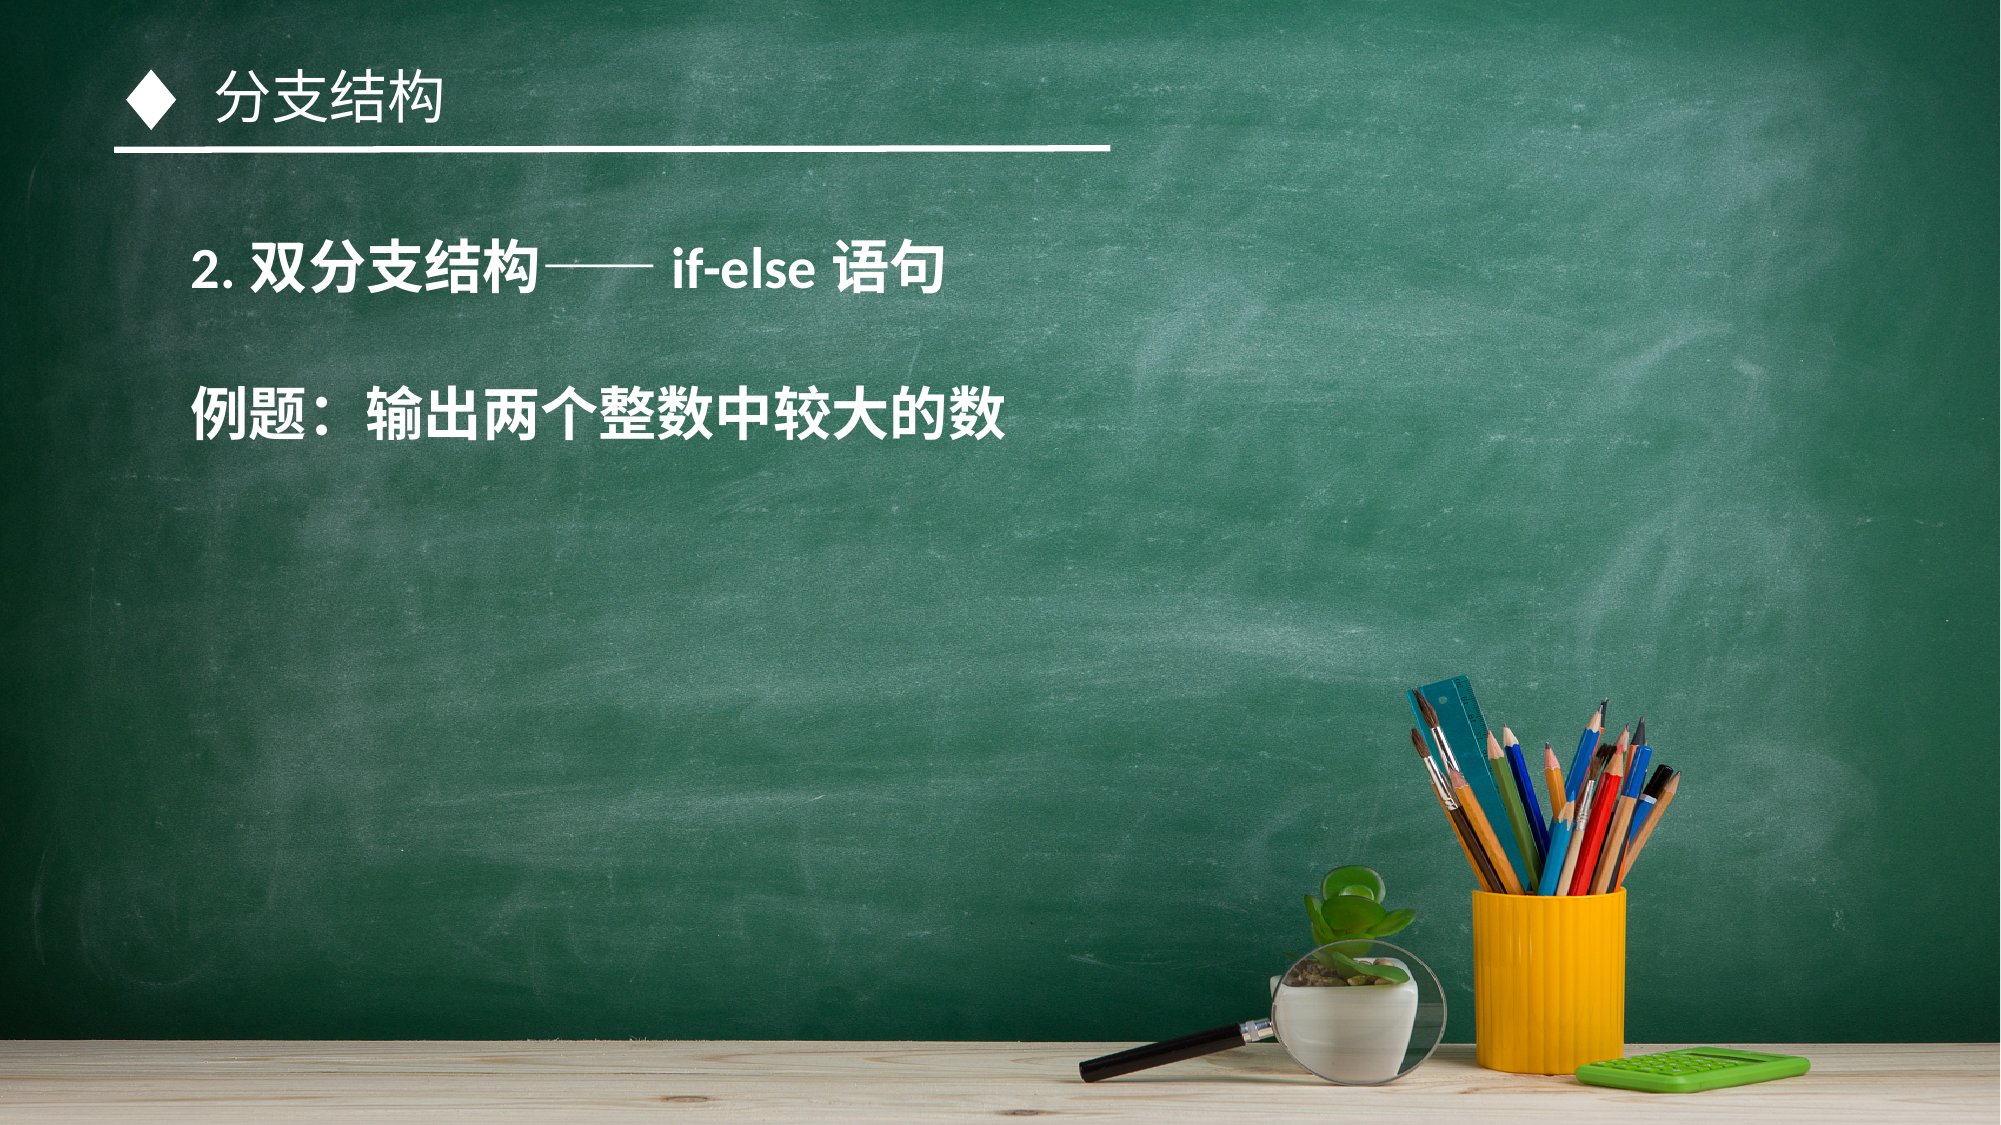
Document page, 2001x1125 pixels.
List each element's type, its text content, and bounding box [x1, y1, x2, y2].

text_box 分支结构 [198, 53, 515, 138]
picture [0, 0, 2001, 1125]
text_box 2.双分支结构——if-else语句 例题：输出两个整数中较大的数 [176, 222, 1745, 455]
text_box [124, 67, 178, 132]
